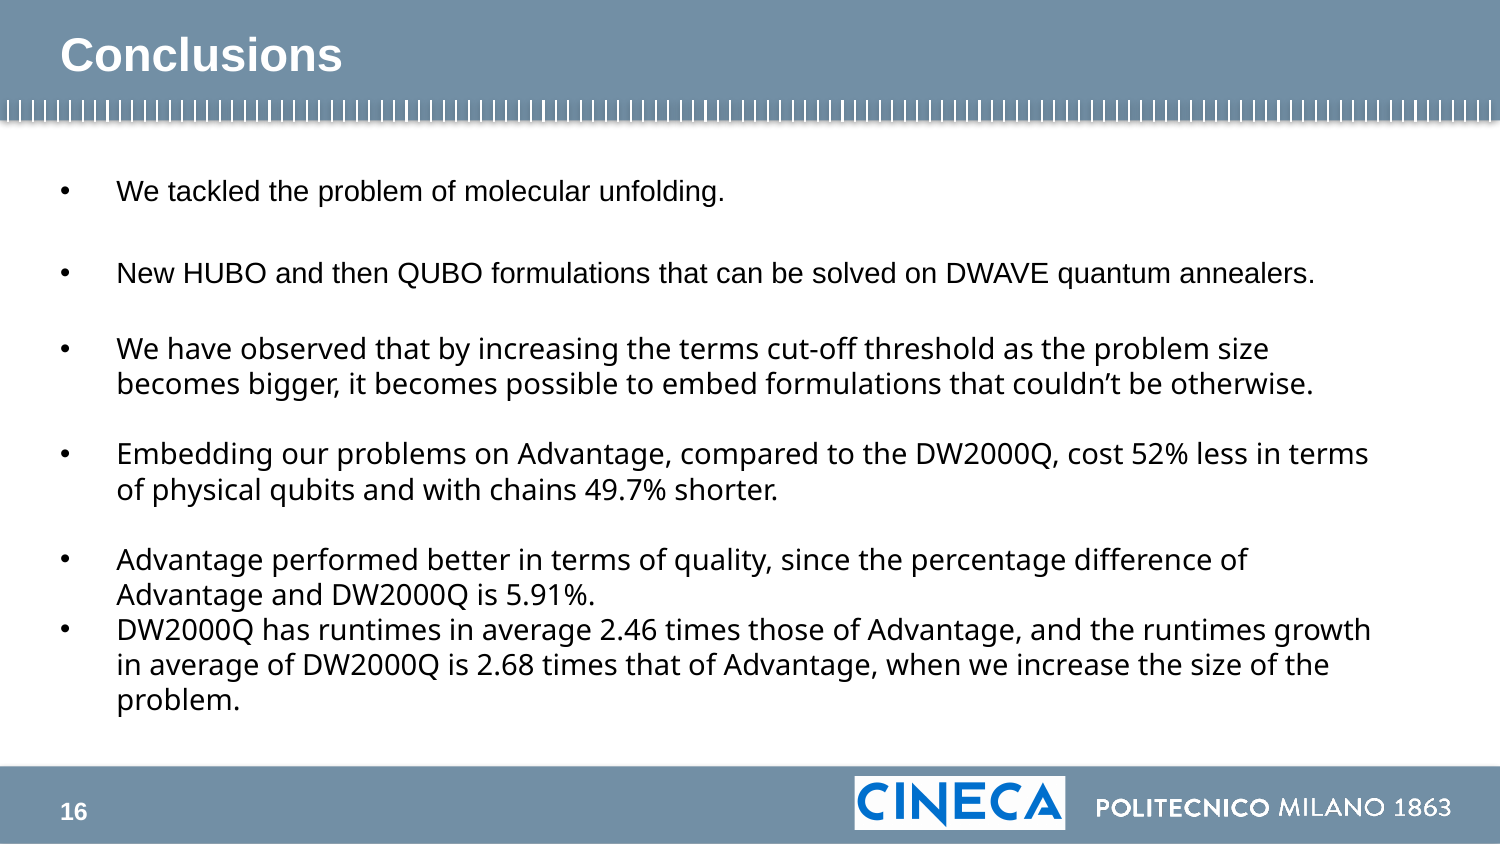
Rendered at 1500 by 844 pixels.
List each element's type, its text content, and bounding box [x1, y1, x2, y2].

picture [1091, 789, 1456, 825]
list We tackled the problem of molecular unfolding. New HUBO and then QUBO formulations that can be solved on DWAVE quantum annealers. We have observed that by increasing the terms cut-off threshold as the problem size becomes bigger, it becomes possible to embed formulations that couldn’t be otherwise. Embedding our problems on Advantage, compared to the DW2000Q, cost 52% less in terms of physical qubits and with chains 49.7% shorter. Advantage performed better in terms of quality, since the percentage difference of Advantage and DW2000Q is 5.91%. DW2000Q has runtimes in average 2.46 times those of Advantage, and the runtimes growth in average of DW2000Q is 2.68 times that of Advantage, when we increase the size of the problem. [45, 165, 1411, 763]
title Conclusions [45, 17, 1456, 90]
picture [854, 776, 1066, 830]
slide_number 16 [45, 788, 170, 825]
